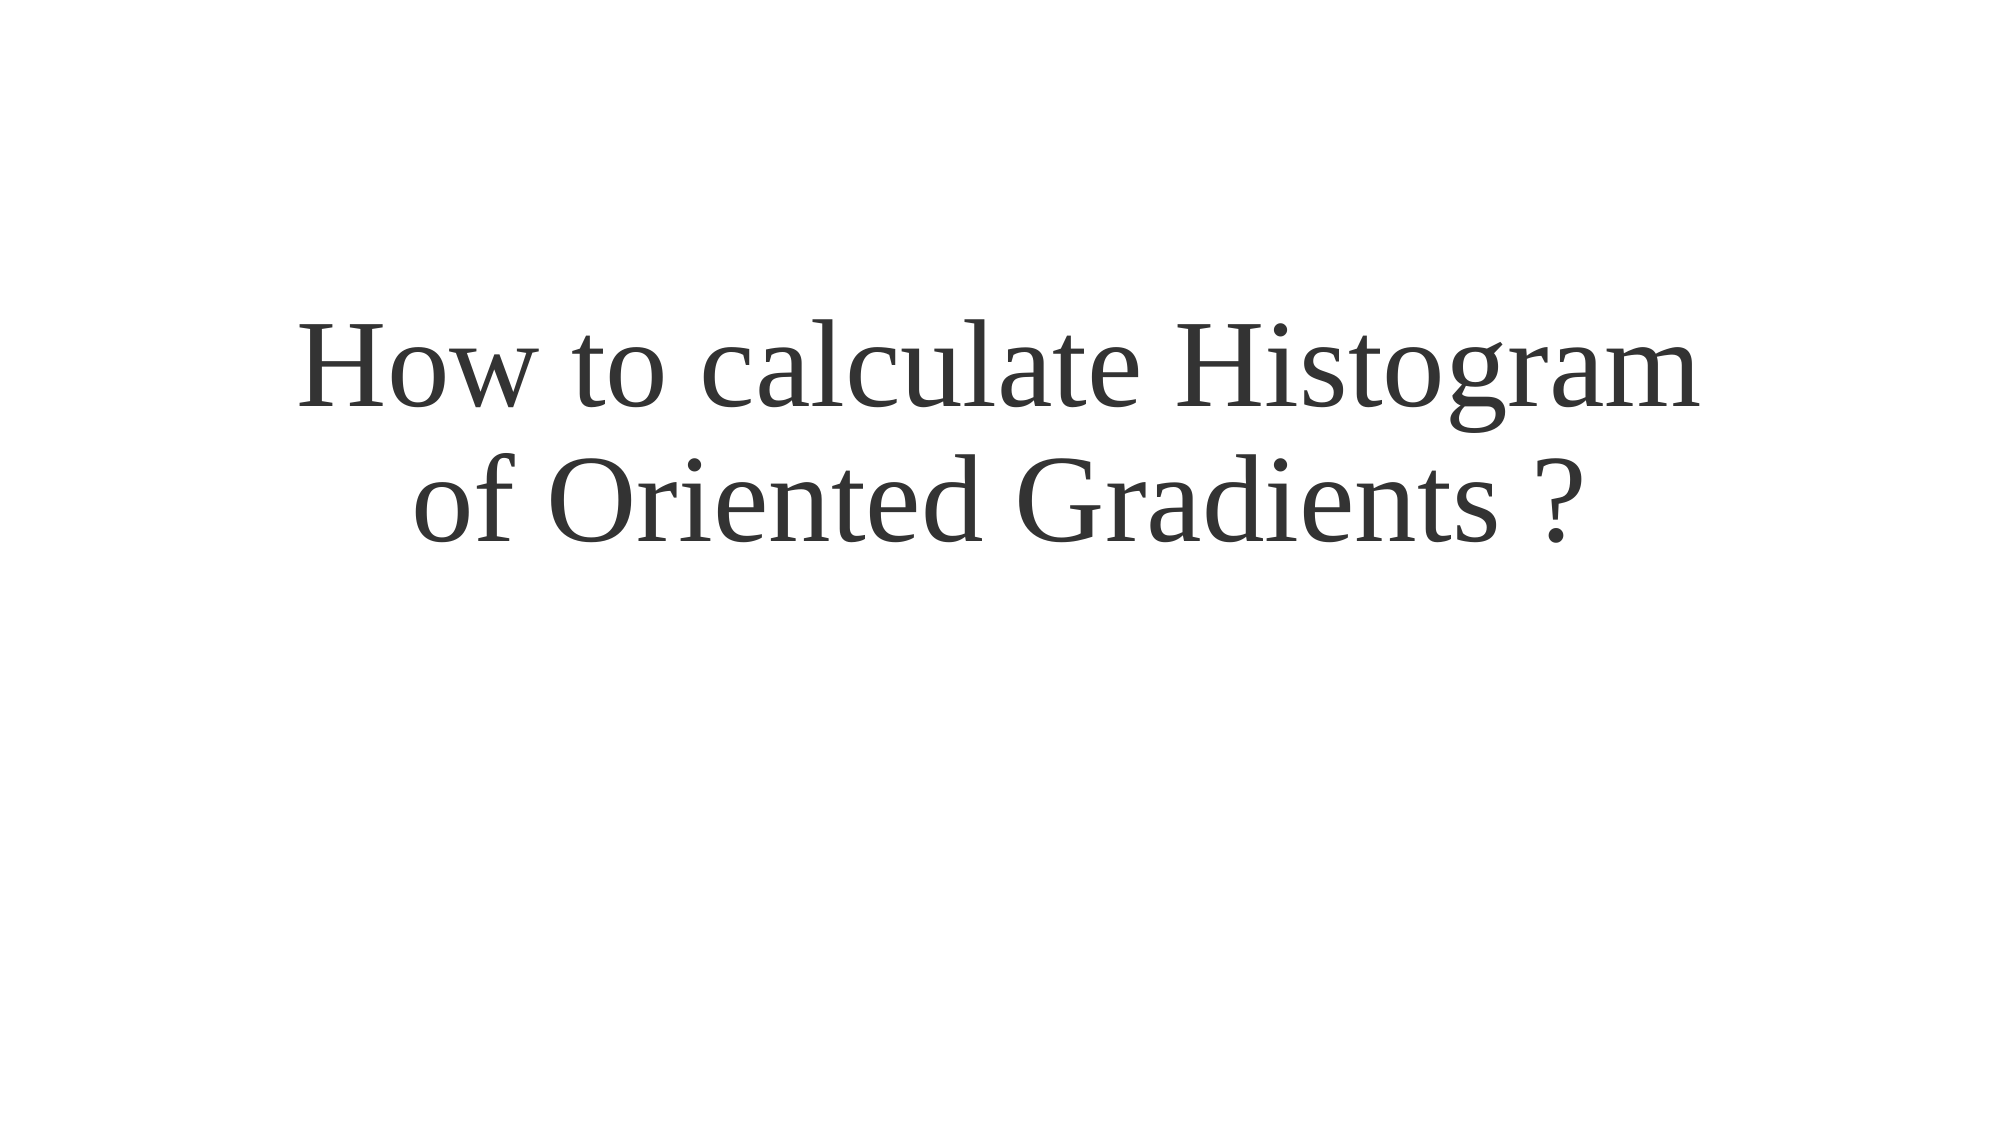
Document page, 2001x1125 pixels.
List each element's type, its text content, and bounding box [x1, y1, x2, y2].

title How to calculate Histogram of Oriented Gradients ? [249, 184, 1750, 576]
